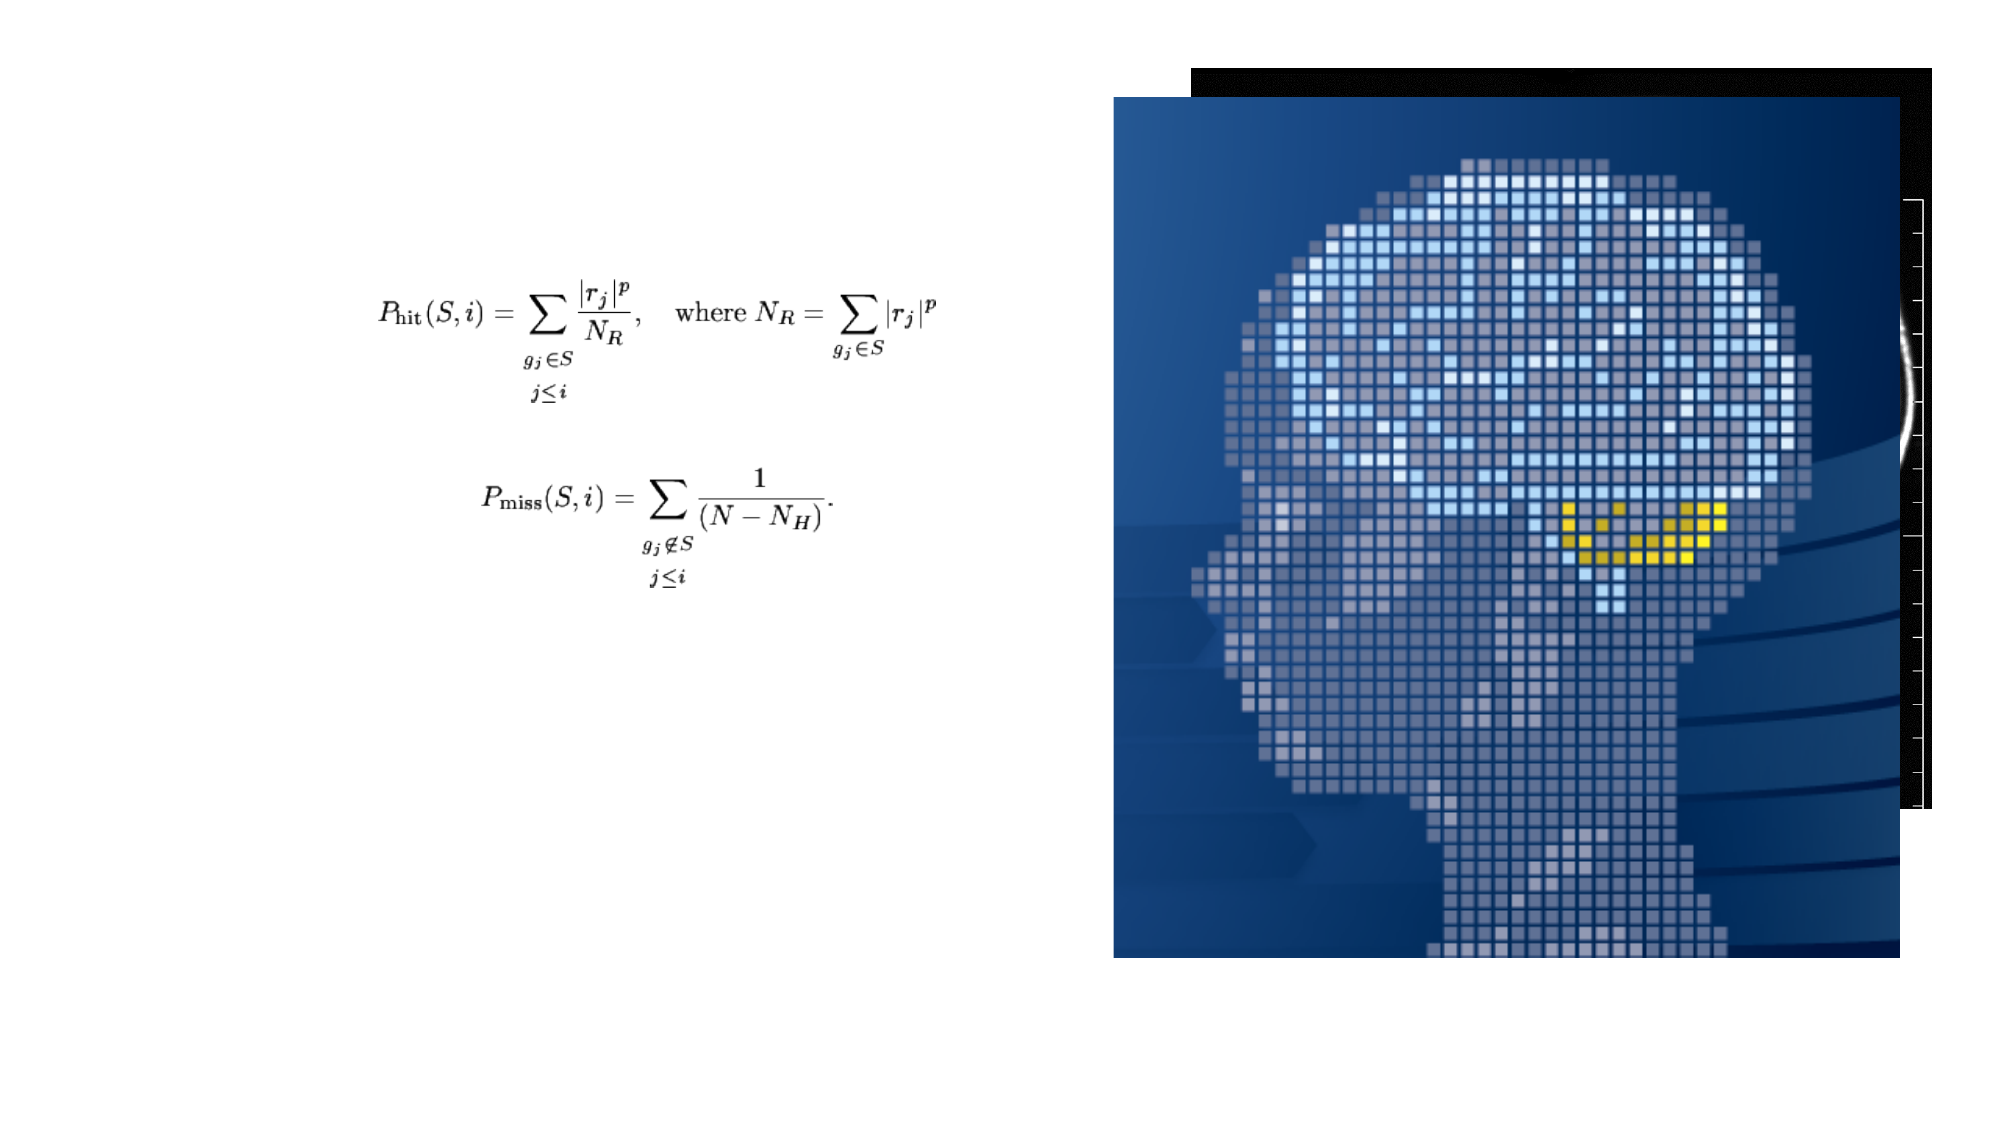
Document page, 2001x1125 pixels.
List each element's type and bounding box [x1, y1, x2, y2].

picture [481, 467, 833, 588]
picture [1113, 68, 1932, 958]
picture [377, 279, 936, 403]
